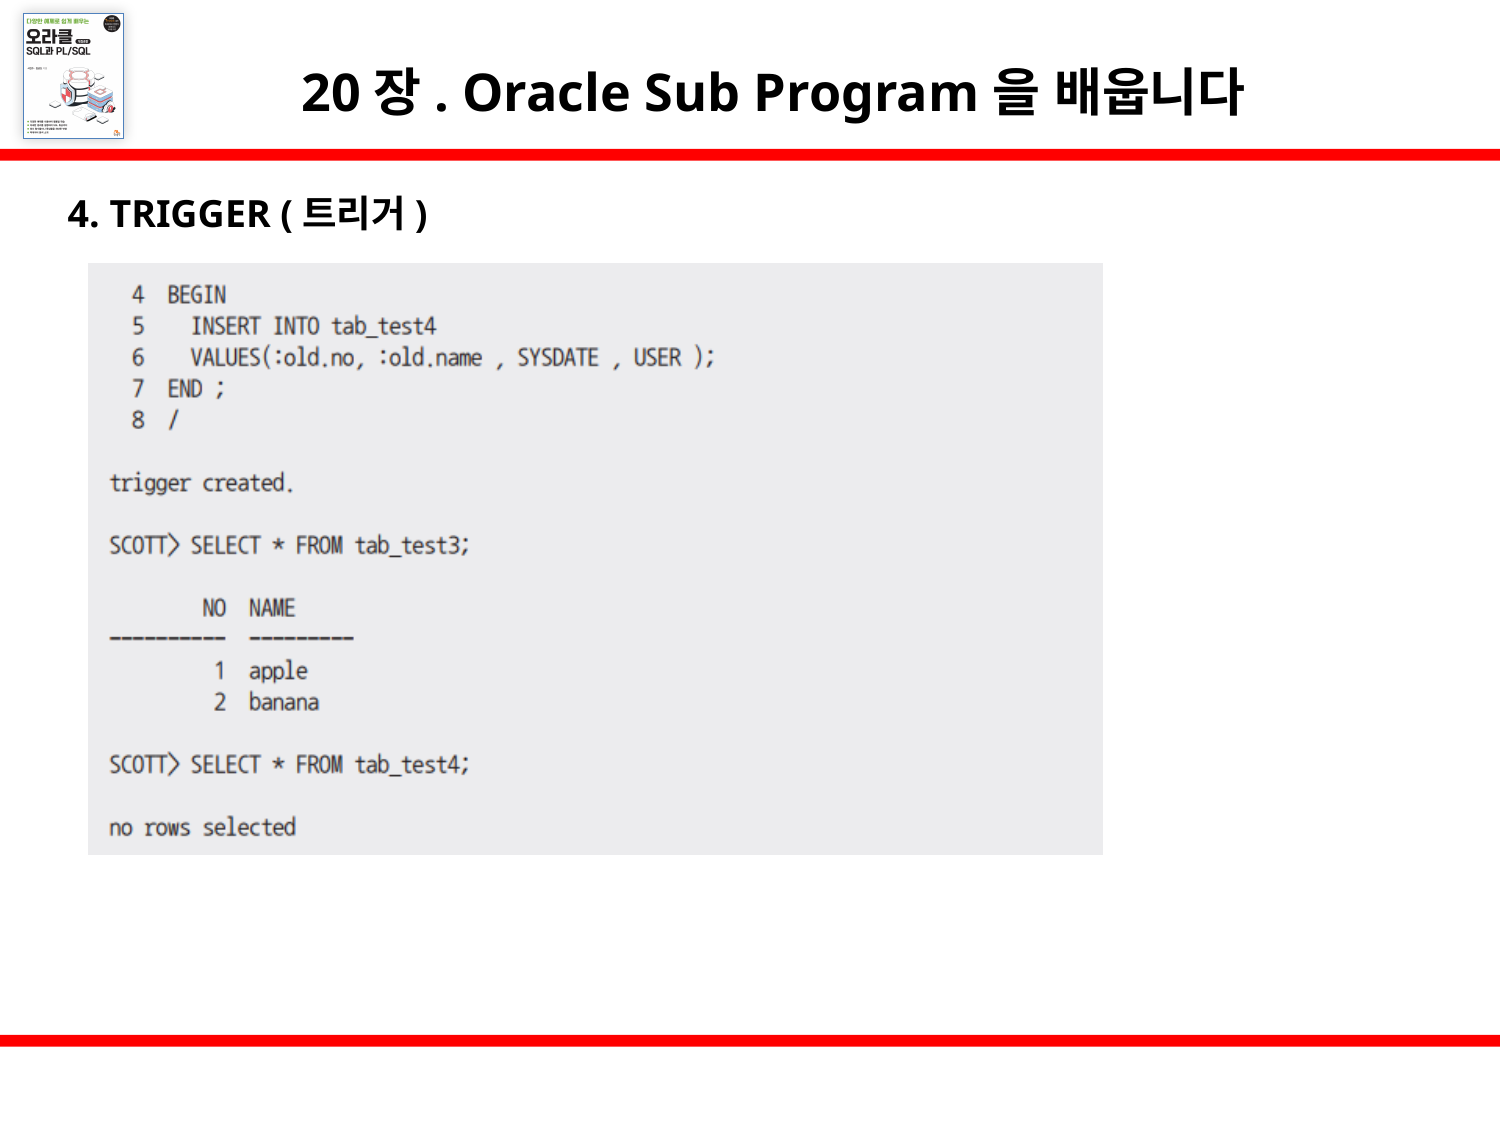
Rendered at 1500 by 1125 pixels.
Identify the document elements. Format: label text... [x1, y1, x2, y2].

text_box 4. TRIGGER (트리거) [51, 169, 1236, 256]
text_box 20장. Oracle Sub Program을 배웁니다 [204, 0, 1343, 151]
text_box [0, 147, 1500, 163]
picture [88, 263, 1103, 855]
picture [23, 13, 125, 140]
text_box [0, 1033, 1500, 1049]
